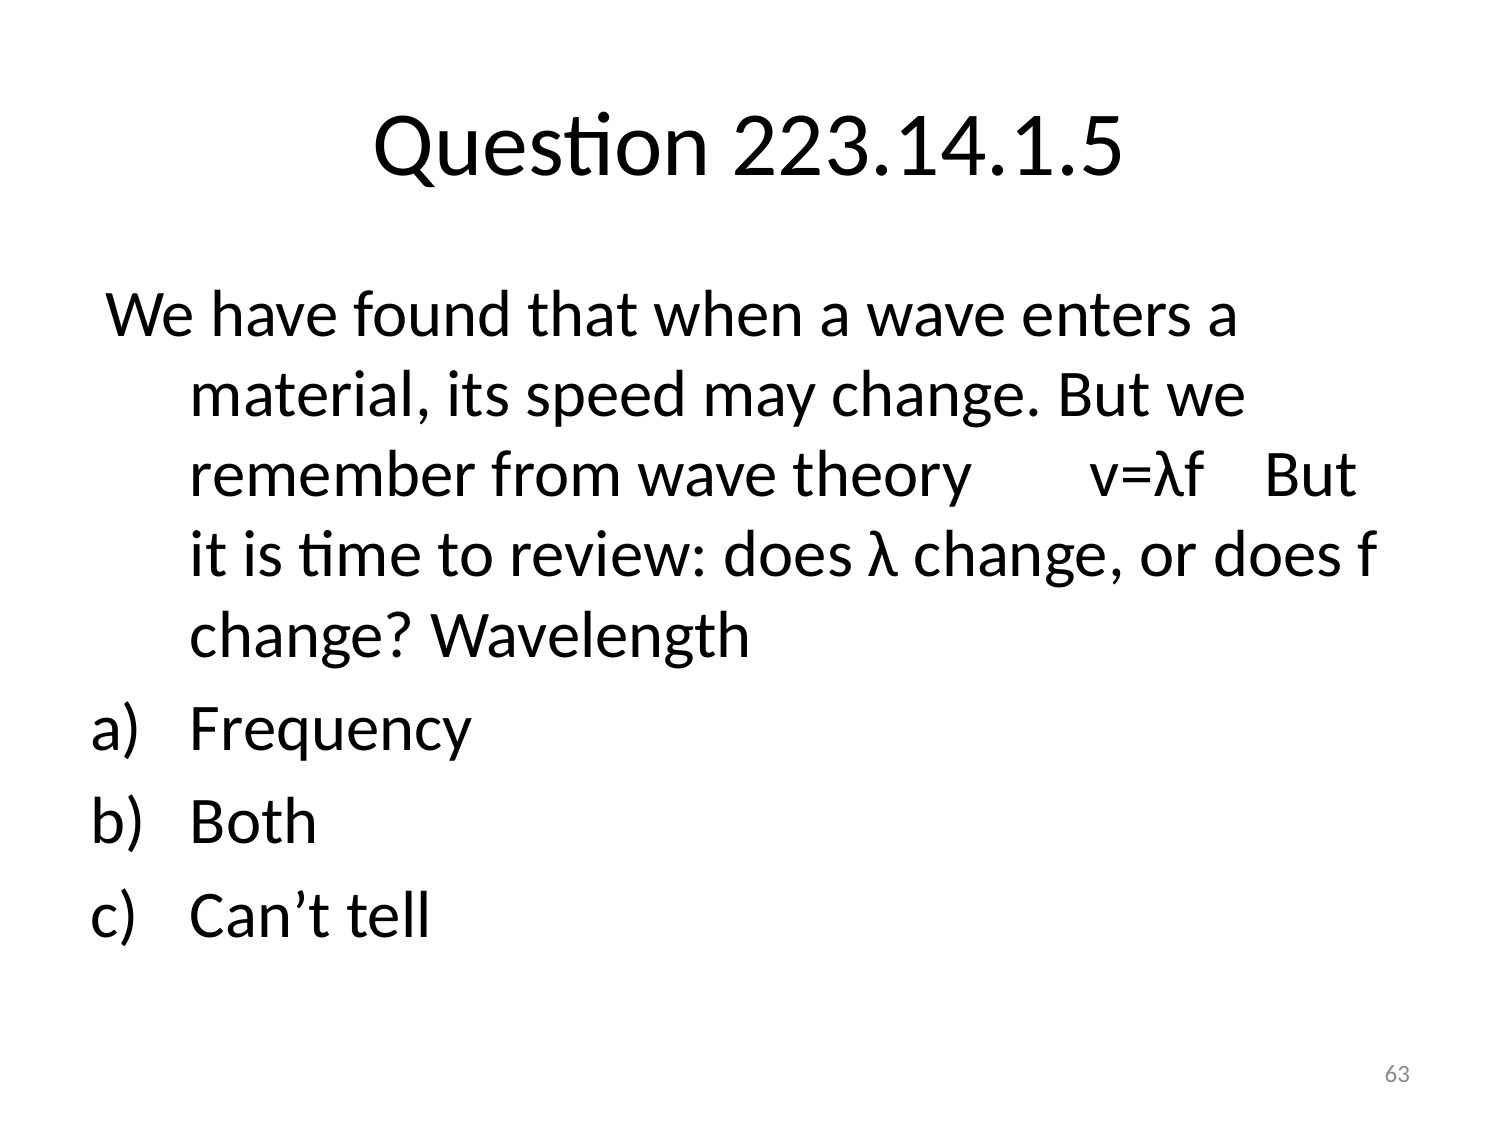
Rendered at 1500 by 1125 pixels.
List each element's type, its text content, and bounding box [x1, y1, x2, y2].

list We have found that when a wave enters a material, its speed may change. But we remember from wave theory v=λf But it is time to review: does λ change, or does f change? Wavelength Frequency Both Can’t tell [75, 262, 1402, 1005]
slide_number 63 [1074, 1042, 1425, 1103]
title Question 223.14.1.5 [75, 45, 1425, 233]
